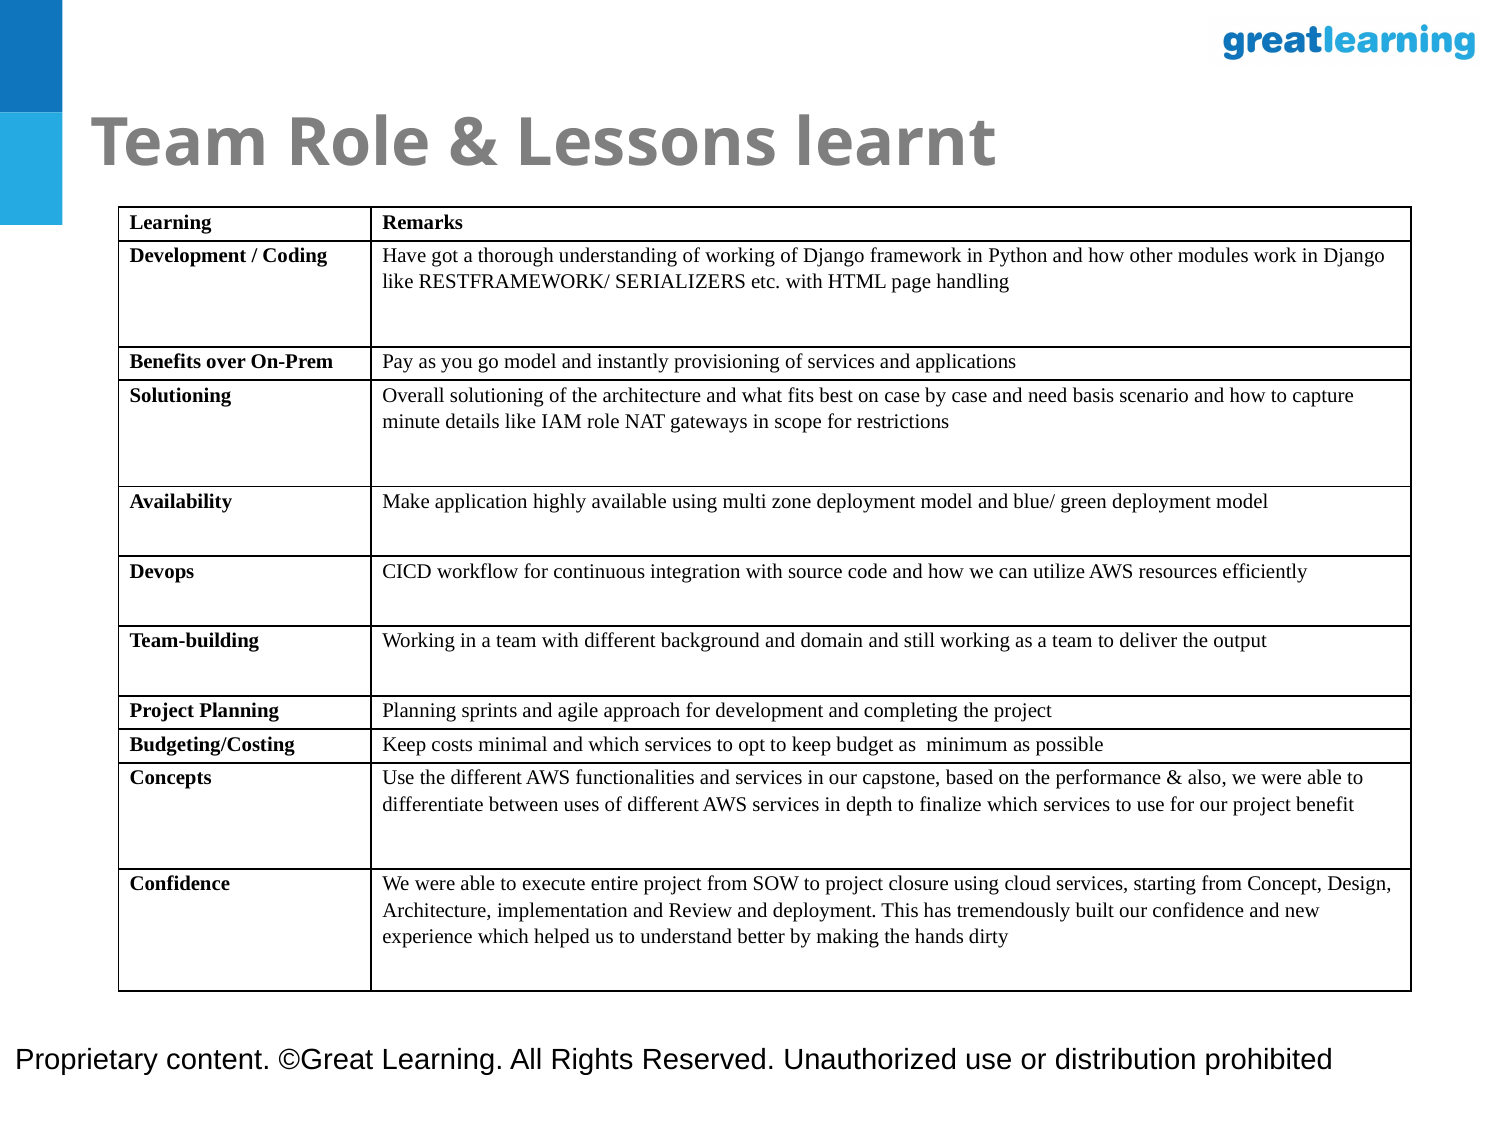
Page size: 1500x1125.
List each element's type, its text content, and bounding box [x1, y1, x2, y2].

table_cell Use the different AWS functionalities and services in our capstone, based on the performance & also, we were able to differentiate between uses of different AWS services in depth to finalize which services to use for our project benefit [372, 764, 1410, 868]
table_header Learning [119, 208, 370, 240]
table_cell We were able to execute entire project from SOW to project closure using cloud services, starting from Concept, Design, Architecture, implementation and Review and deployment. This has tremendously built our confidence and new experience which helped us to understand better by making the hands dirty [372, 870, 1410, 990]
table_cell Benefits over On-Prem [119, 348, 370, 379]
table_cell Budgeting/Costing [119, 730, 370, 762]
table_cell Team-building [119, 627, 370, 695]
table_cell Make application highly available using multi zone deployment model and blue/ green deployment model [372, 487, 1410, 555]
table_cell Pay as you go model and instantly provisioning of services and applications [372, 348, 1410, 379]
table_cell CICD workflow for continuous integration with source code and how we can utilize AWS resources efficiently [372, 557, 1410, 625]
title Team Role & Lessons learnt [75, 45, 1425, 233]
picture [1207, 14, 1484, 70]
table_cell Keep costs minimal and which services to opt to keep budget as minimum as possible [372, 730, 1410, 762]
table_cell Working in a team with different background and domain and still working as a team to deliver the output [372, 627, 1410, 695]
table_cell Availability [119, 487, 370, 555]
table_cell Planning sprints and agile approach for development and completing the project [372, 697, 1410, 728]
table_cell Overall solutioning of the architecture and what fits best on case by case and need basis scenario and how to capture minute details like IAM role NAT gateways in scope for restrictions [372, 381, 1410, 486]
table_cell Concepts [119, 764, 370, 868]
table_cell Development / Coding [119, 242, 370, 346]
table_cell Solutioning [119, 381, 370, 486]
table_cell Project Planning [119, 697, 370, 728]
table_header Remarks [372, 208, 1410, 240]
table_cell Devops [119, 557, 370, 625]
table_cell Confidence [119, 870, 370, 990]
table_cell Have got a thorough understanding of working of Django framework in Python and how other modules work in Django like RESTFRAMEWORK/ SERIALIZERS etc. with HTML page handling [372, 242, 1410, 346]
